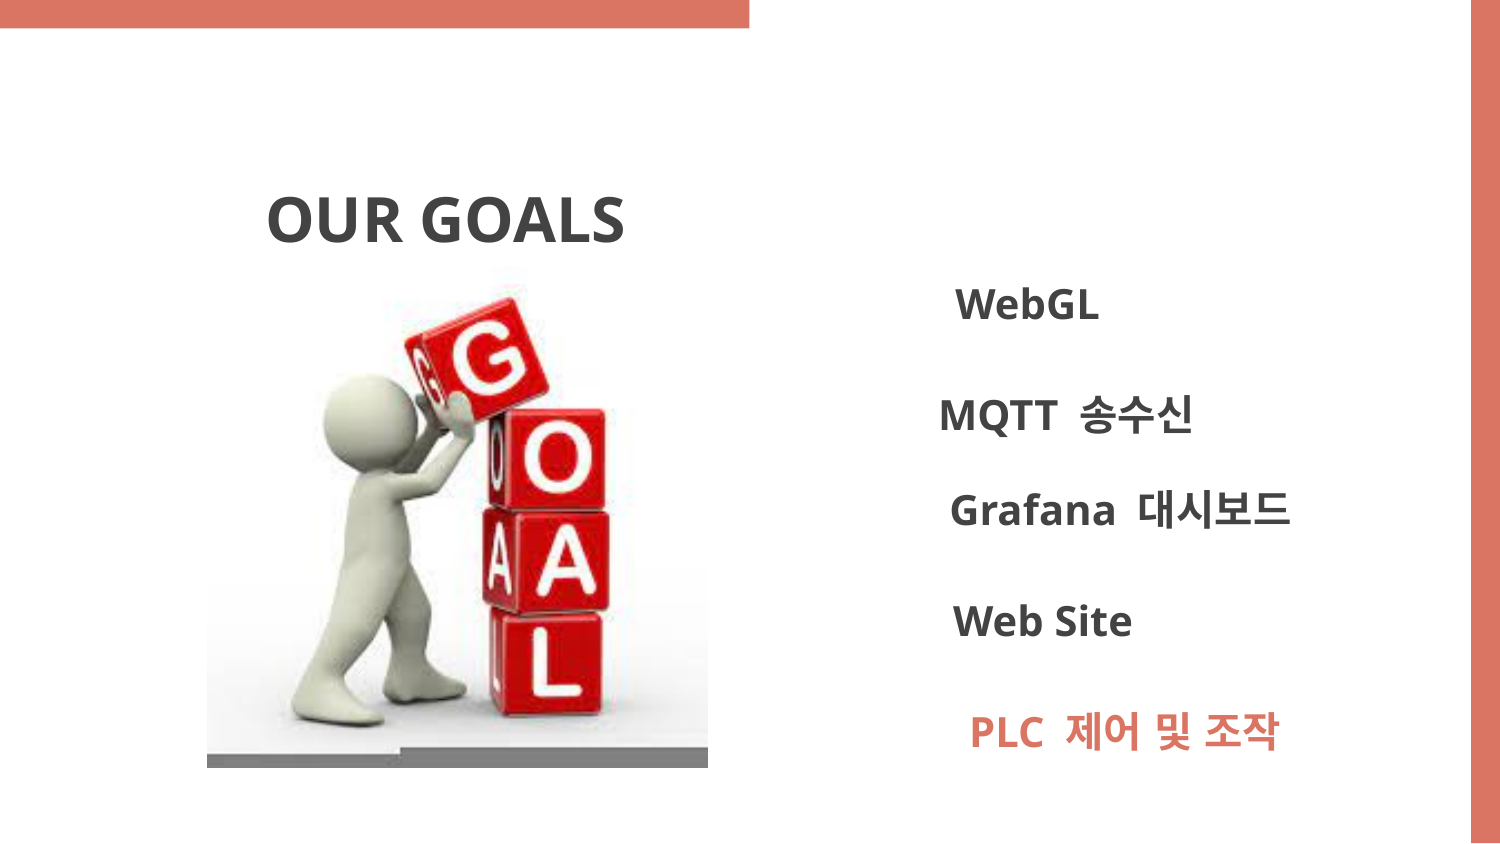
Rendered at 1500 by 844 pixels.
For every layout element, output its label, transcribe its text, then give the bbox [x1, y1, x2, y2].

text_box PLC 제어 및 조작 [937, 707, 1314, 771]
title WebGL [885, 278, 1170, 343]
text_box Web Site [894, 596, 1192, 660]
picture [207, 267, 709, 768]
title MQTT 송수신 [918, 390, 1216, 454]
title OUR GOALS [179, 158, 712, 276]
text_box Grafana 대시보드 [918, 485, 1324, 549]
